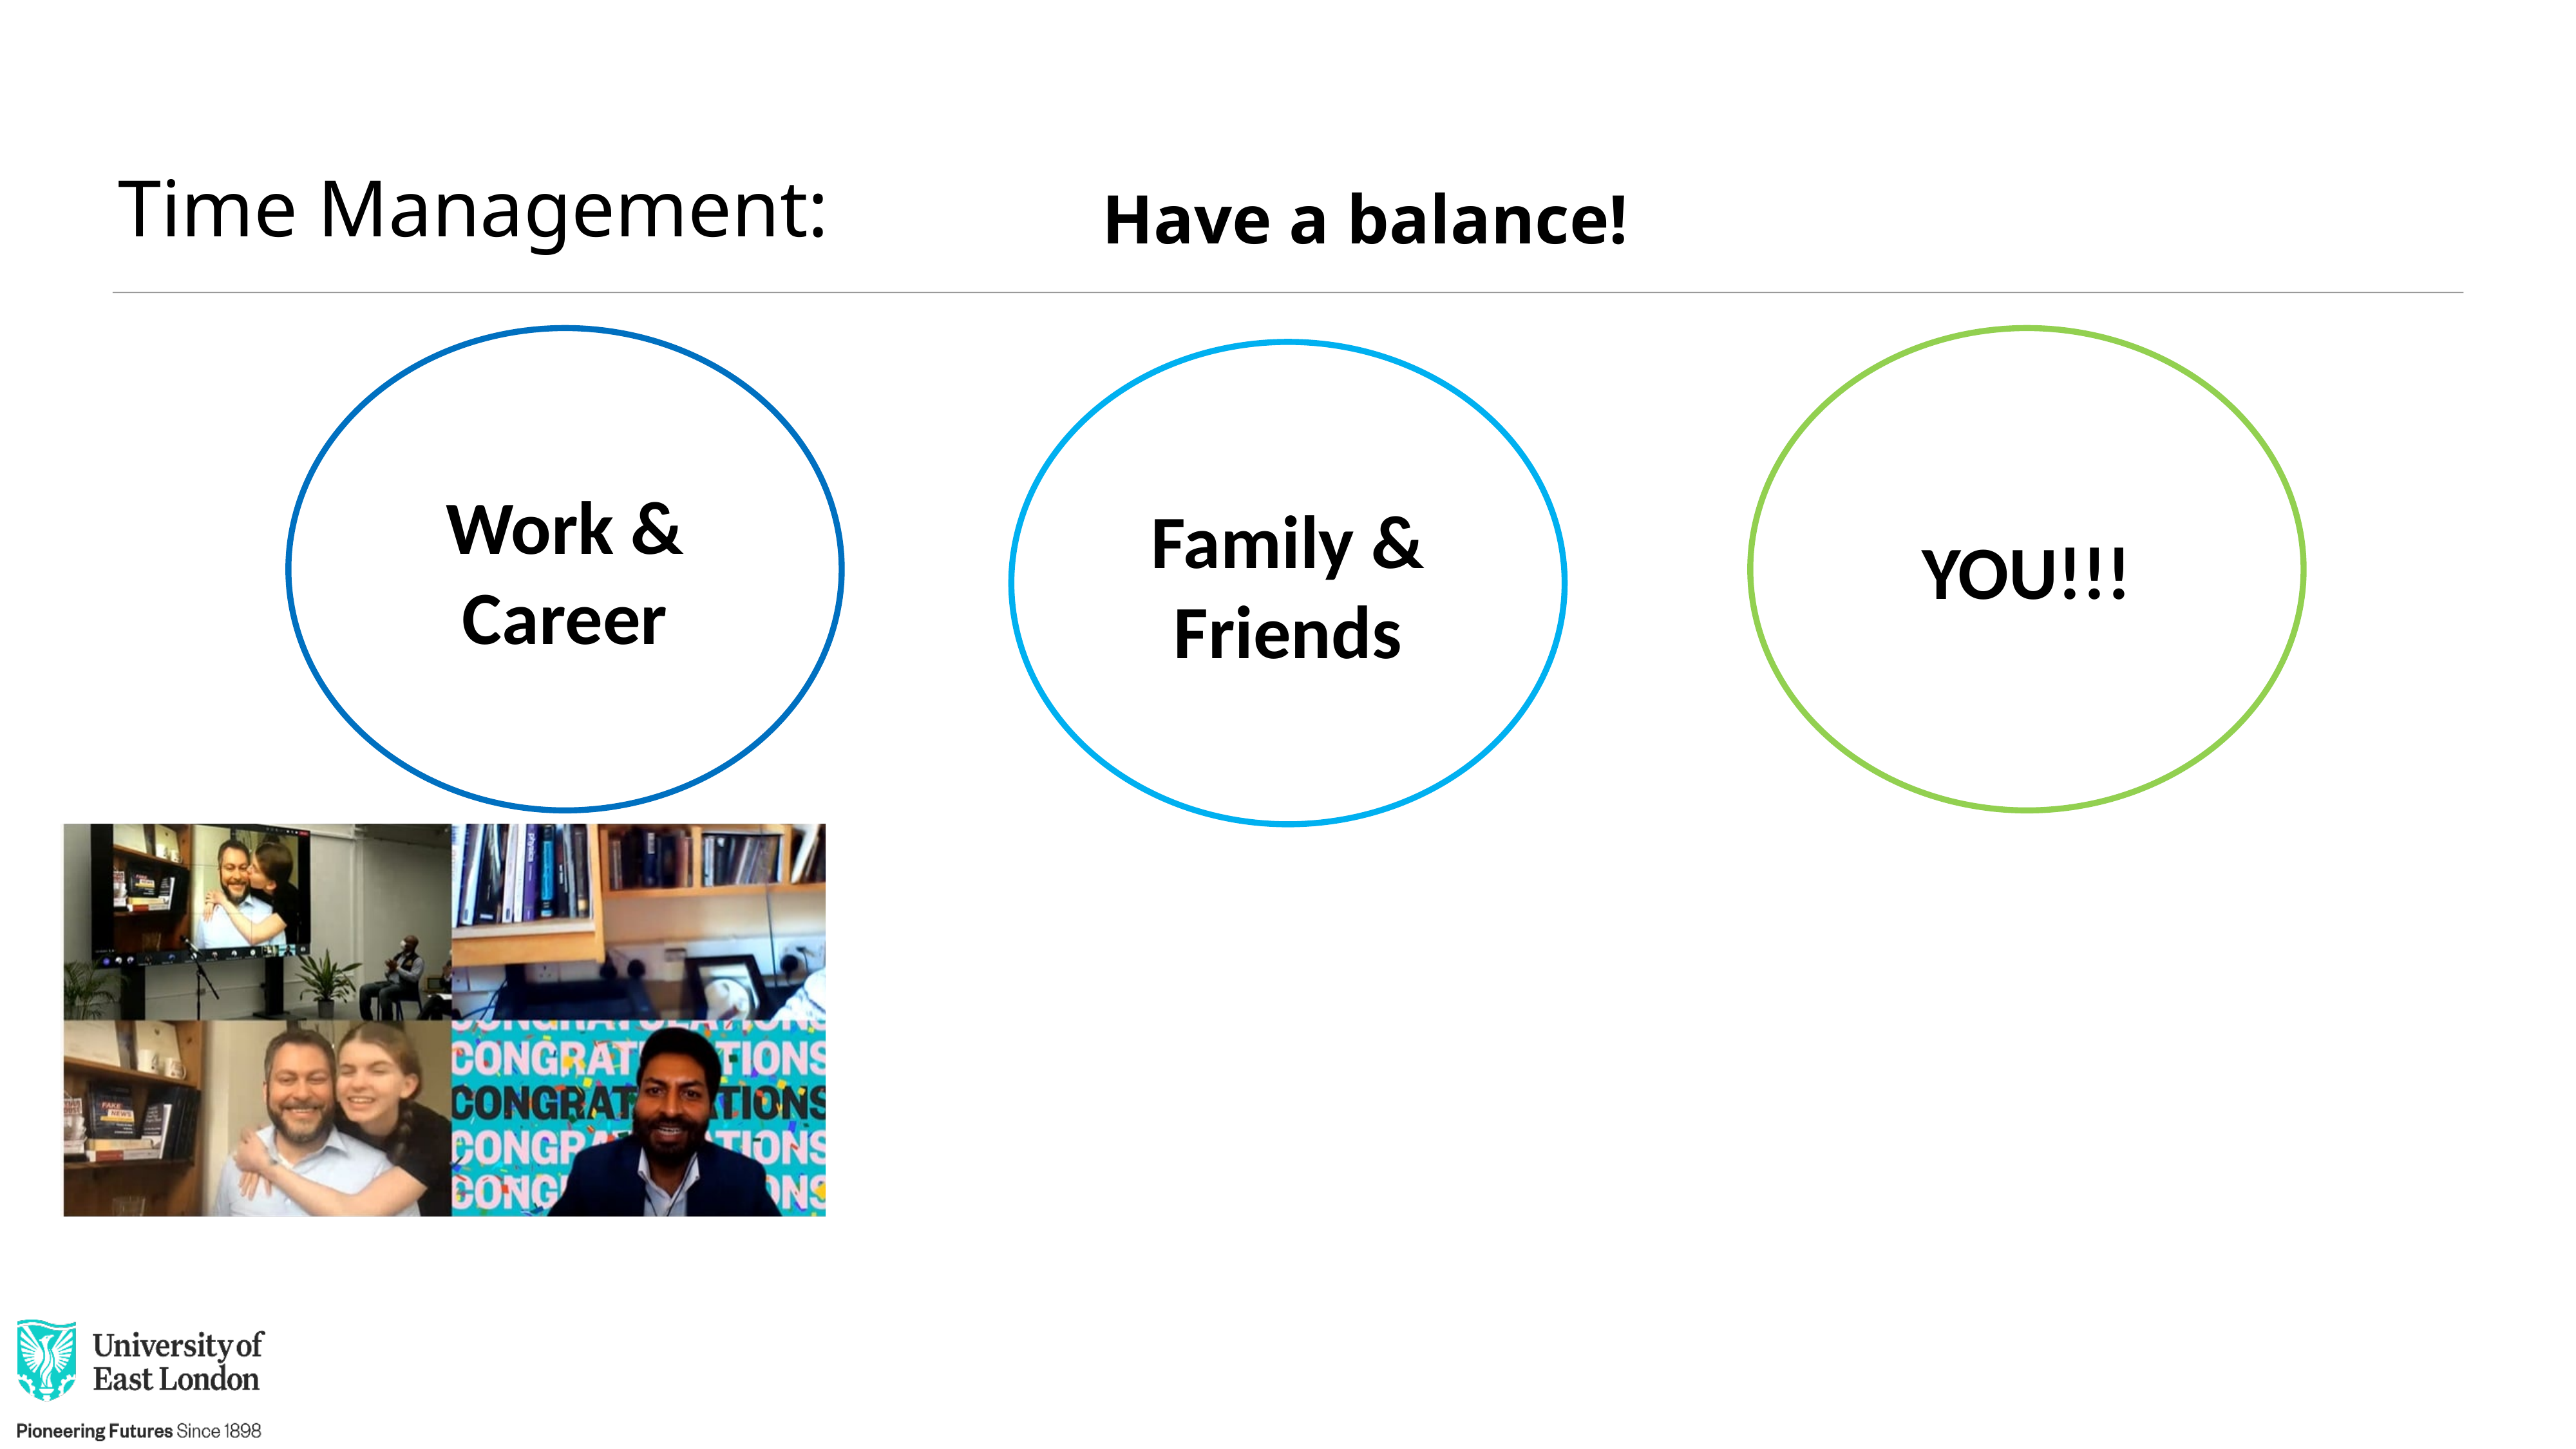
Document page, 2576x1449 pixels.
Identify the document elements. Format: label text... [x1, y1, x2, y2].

text_box Have a balance! [1092, 171, 1638, 262]
title Time Management: [112, 49, 2463, 258]
picture [60, 824, 826, 1217]
text_box YOU!!! [1748, 327, 2306, 812]
text_box Work & Career [287, 327, 844, 812]
picture [17, 1320, 265, 1441]
text_box Family & Friends [1010, 340, 1566, 826]
